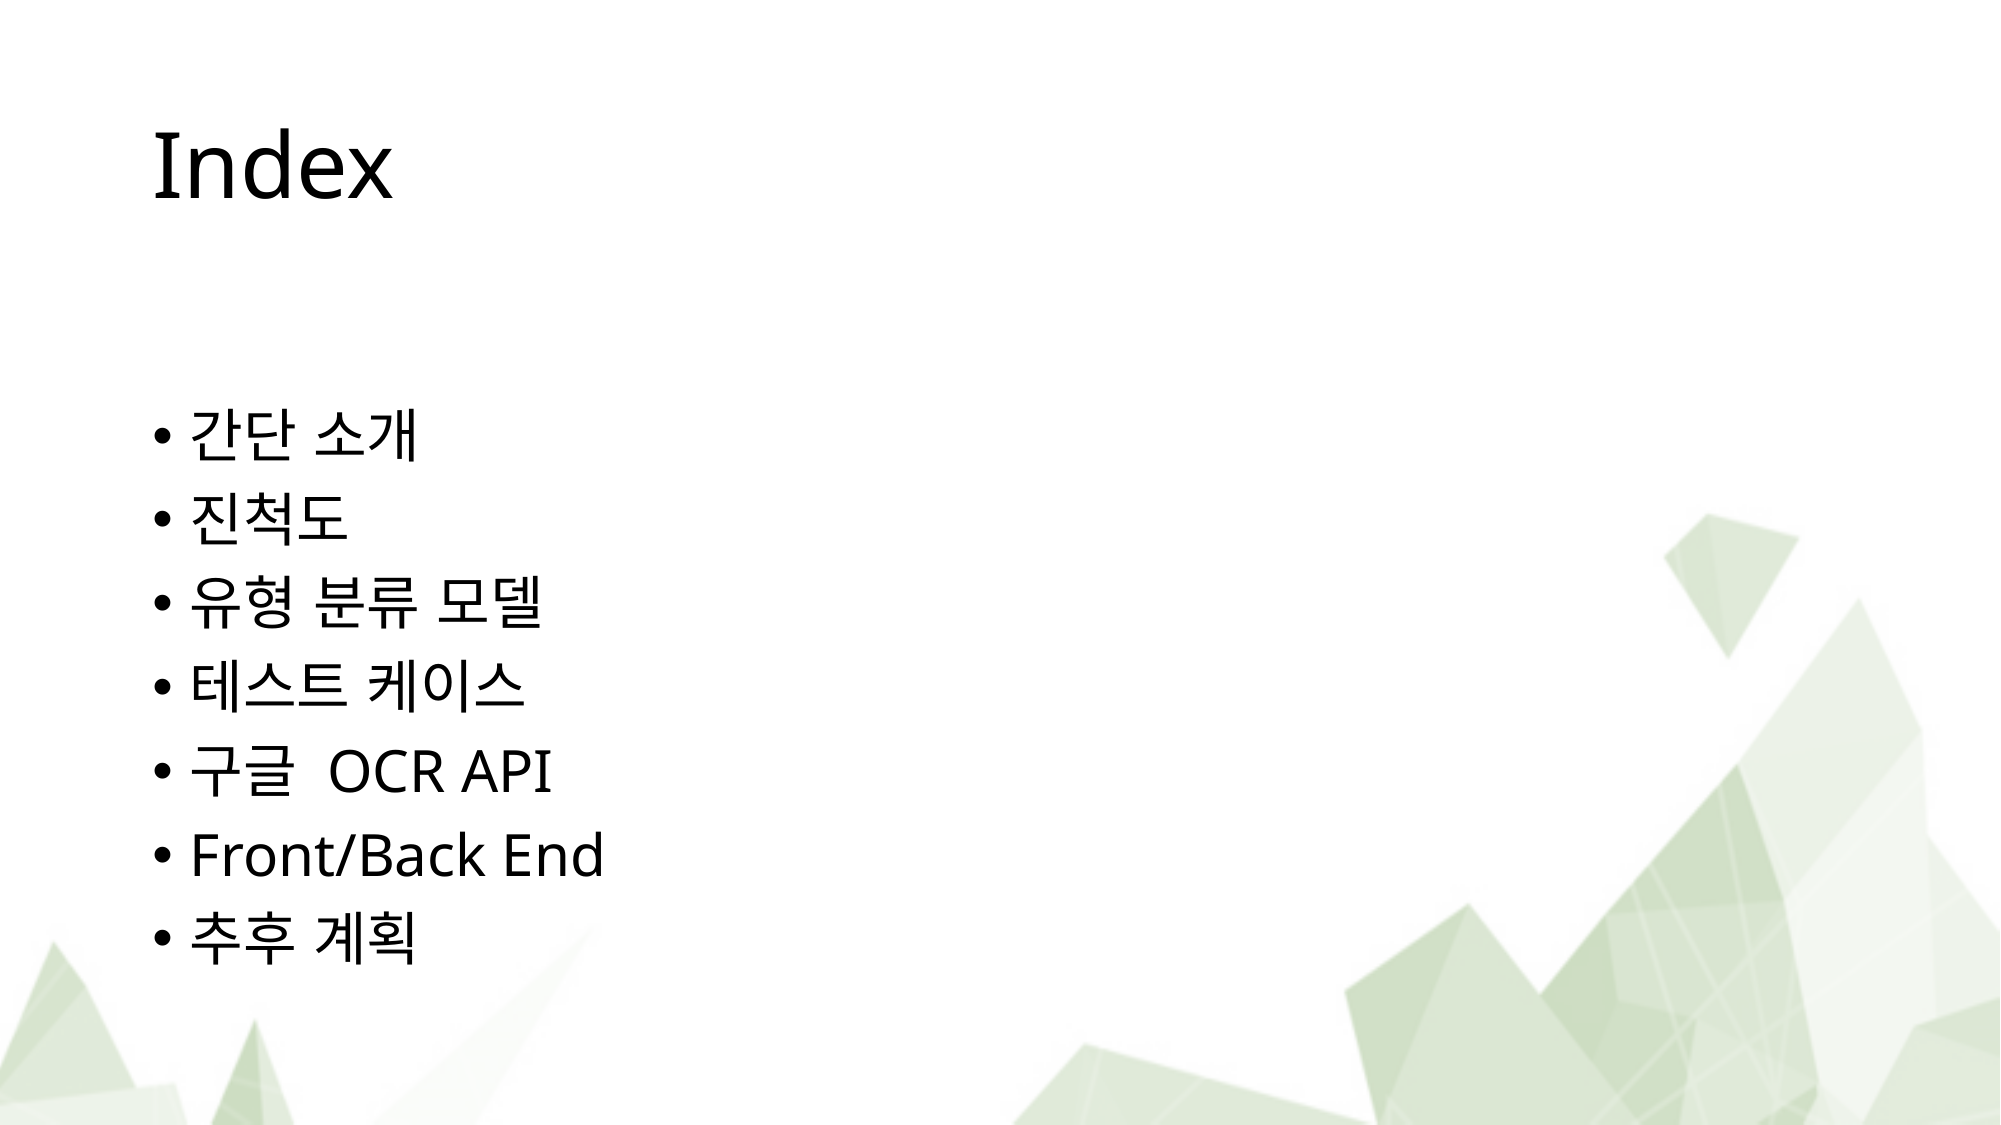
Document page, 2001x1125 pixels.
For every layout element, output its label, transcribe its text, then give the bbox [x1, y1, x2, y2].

list 간단 소개 진척도 유형 분류 모델 테스트 케이스 구글 OCR API Front/Back End 추후 계획 [137, 399, 1863, 1114]
title Index [137, 59, 1863, 278]
